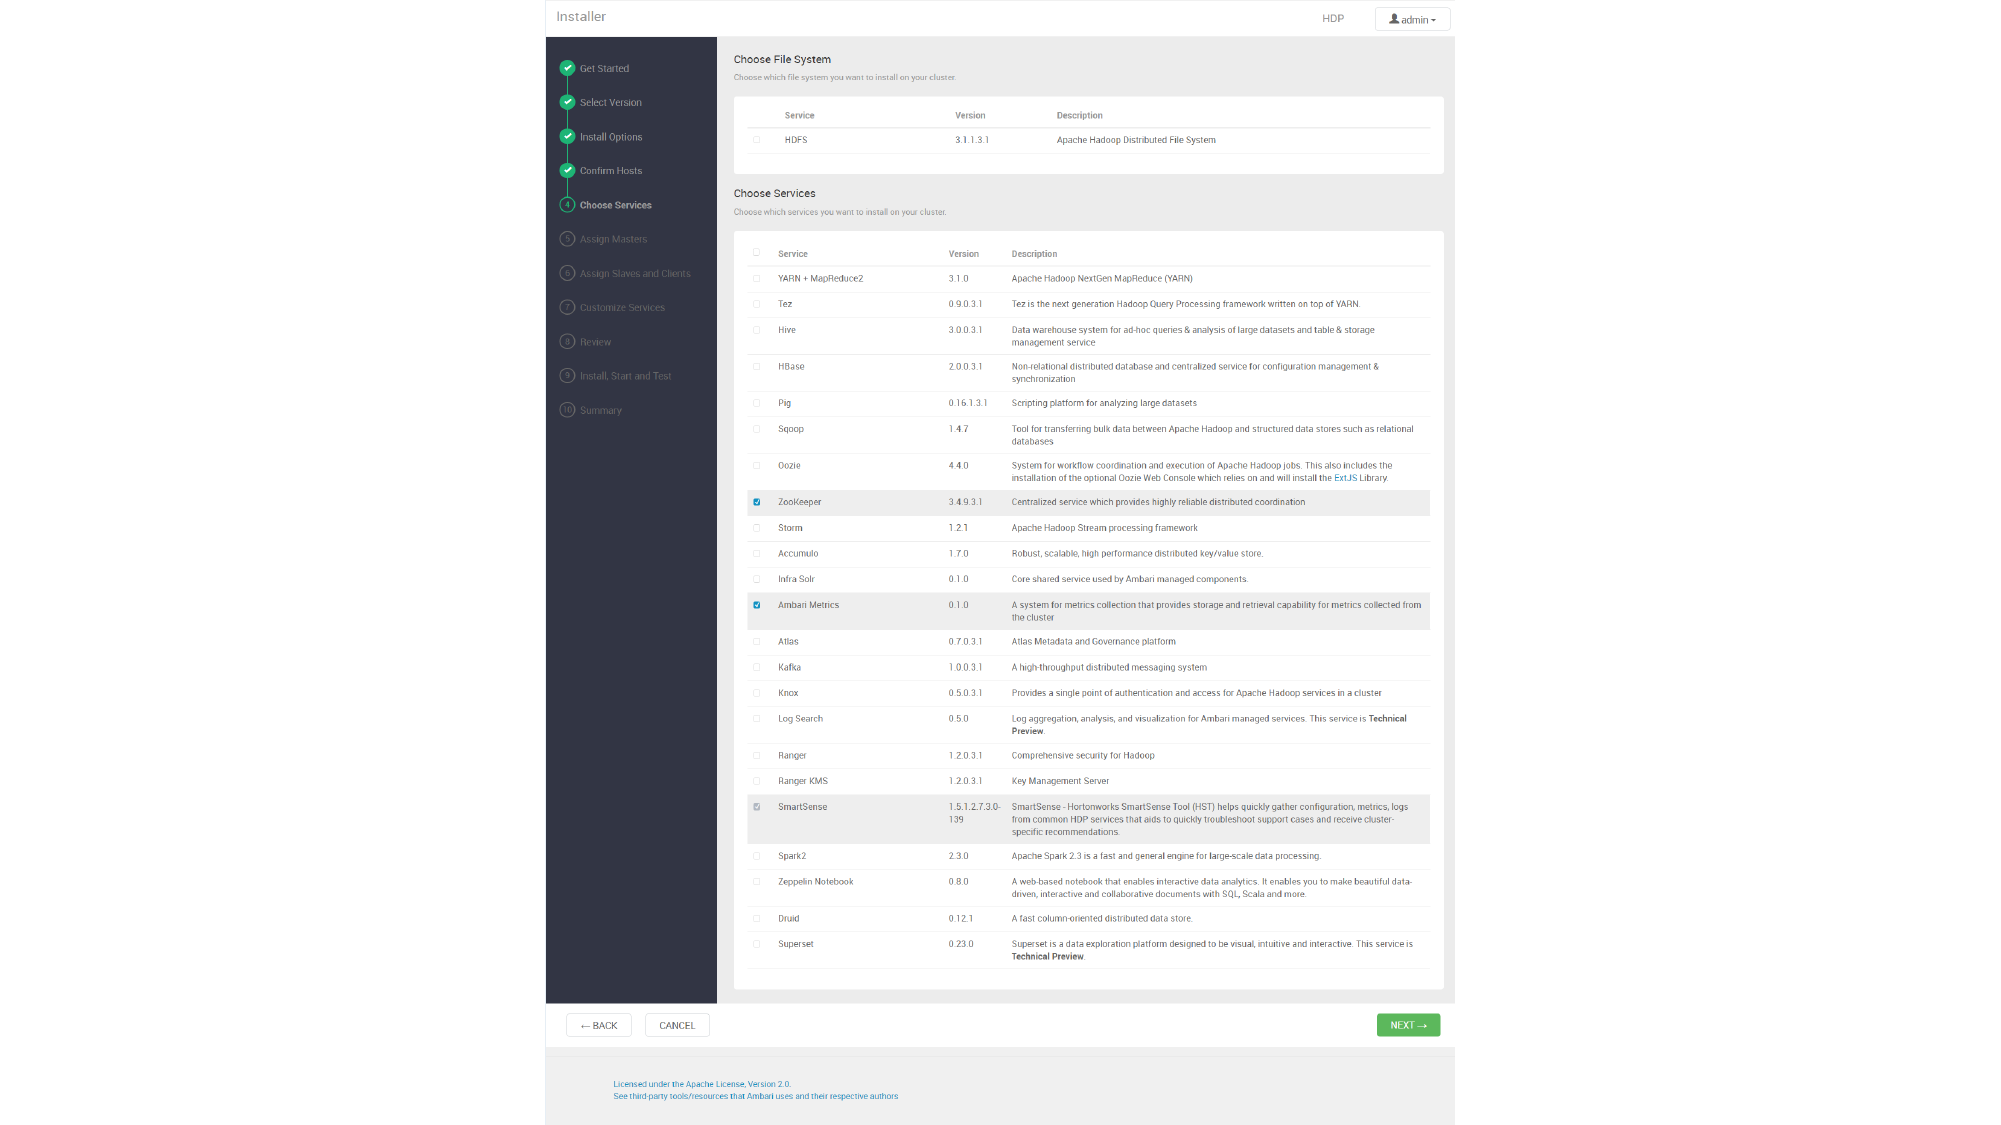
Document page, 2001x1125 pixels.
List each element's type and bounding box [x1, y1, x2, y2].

picture [545, 0, 1455, 1125]
